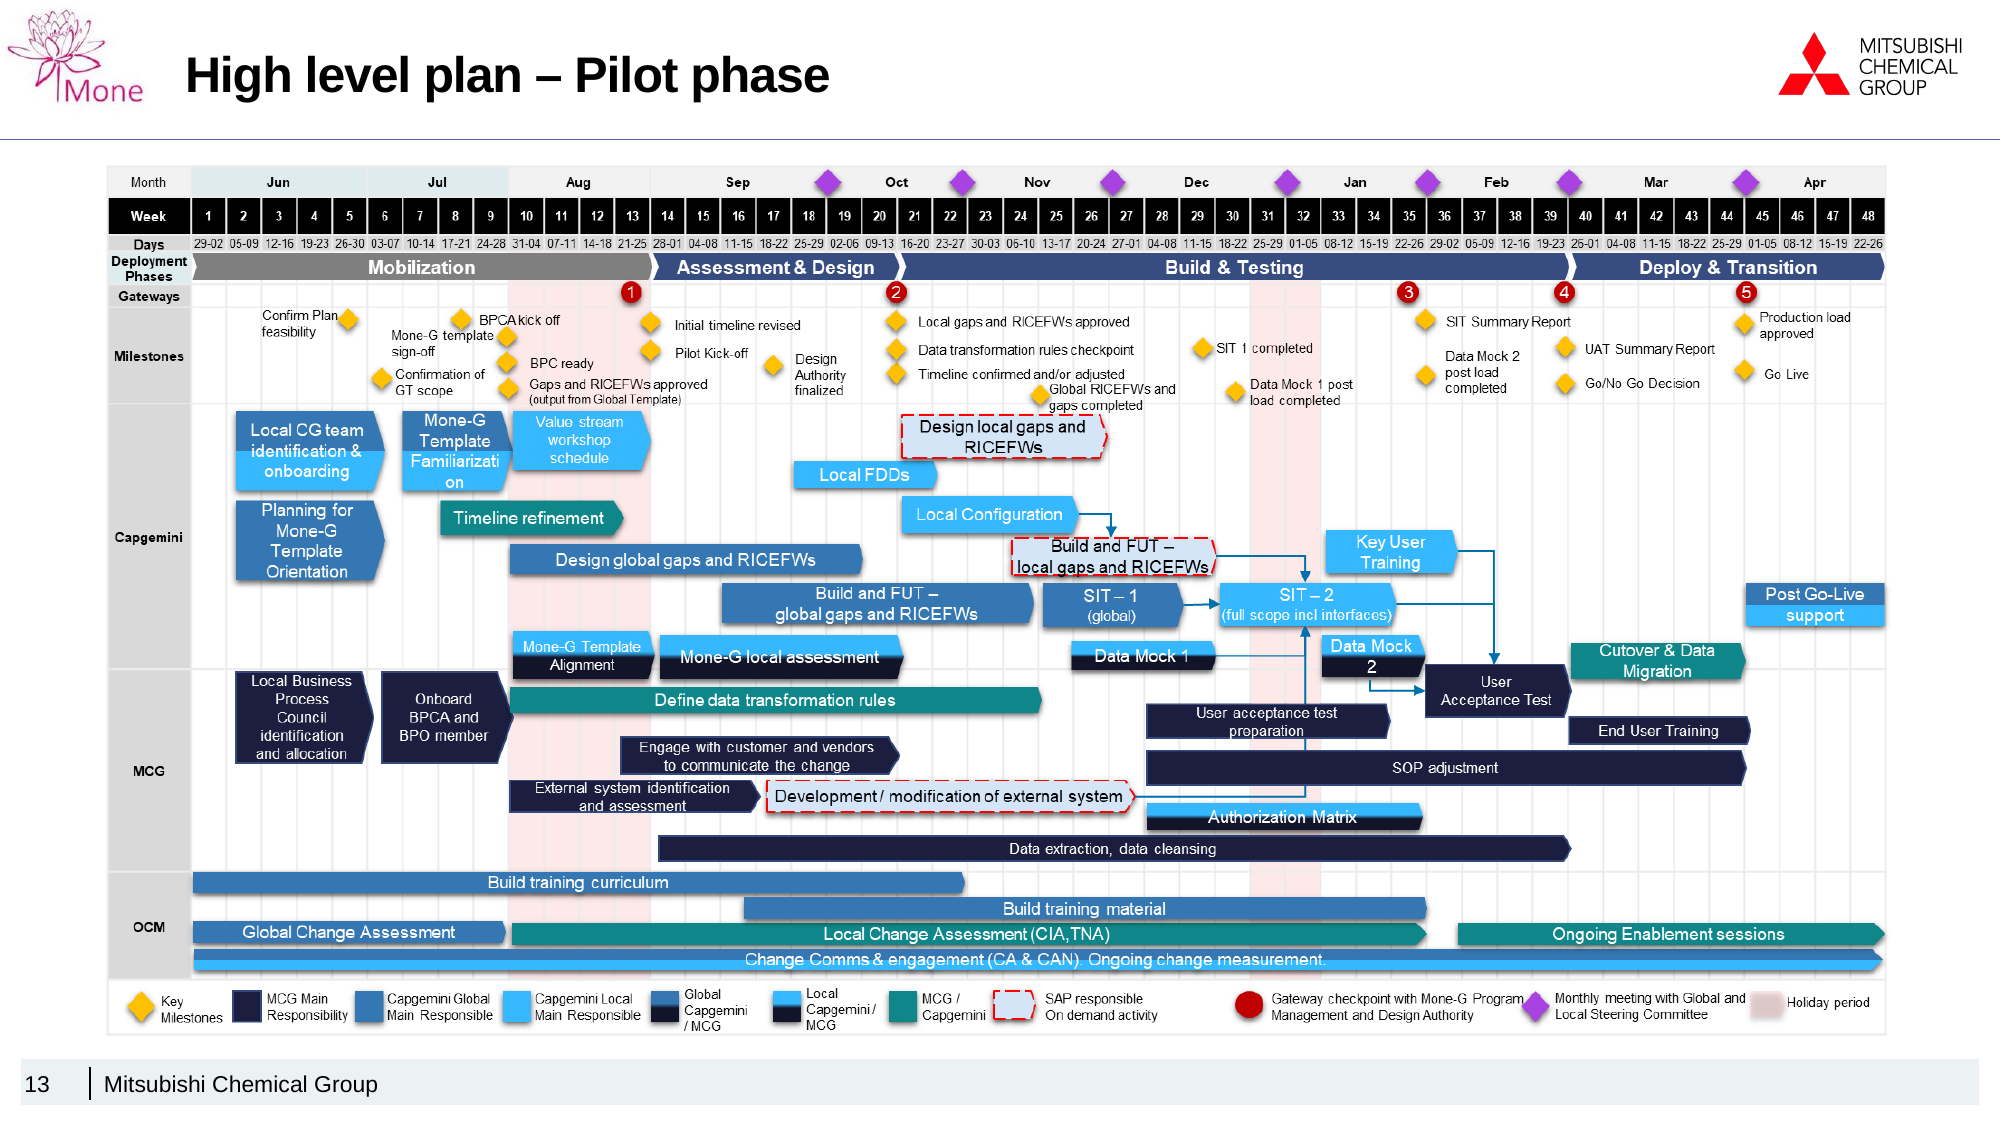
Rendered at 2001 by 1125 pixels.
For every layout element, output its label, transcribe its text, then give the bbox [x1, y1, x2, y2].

picture [106, 162, 1894, 1042]
title High level plan – Pilot phase [155, 31, 1514, 120]
slide_number 13 [24, 1062, 81, 1102]
picture [0, 0, 150, 116]
footer Mitsubishi Chemical Group [89, 1062, 821, 1102]
picture [1753, 10, 1990, 120]
